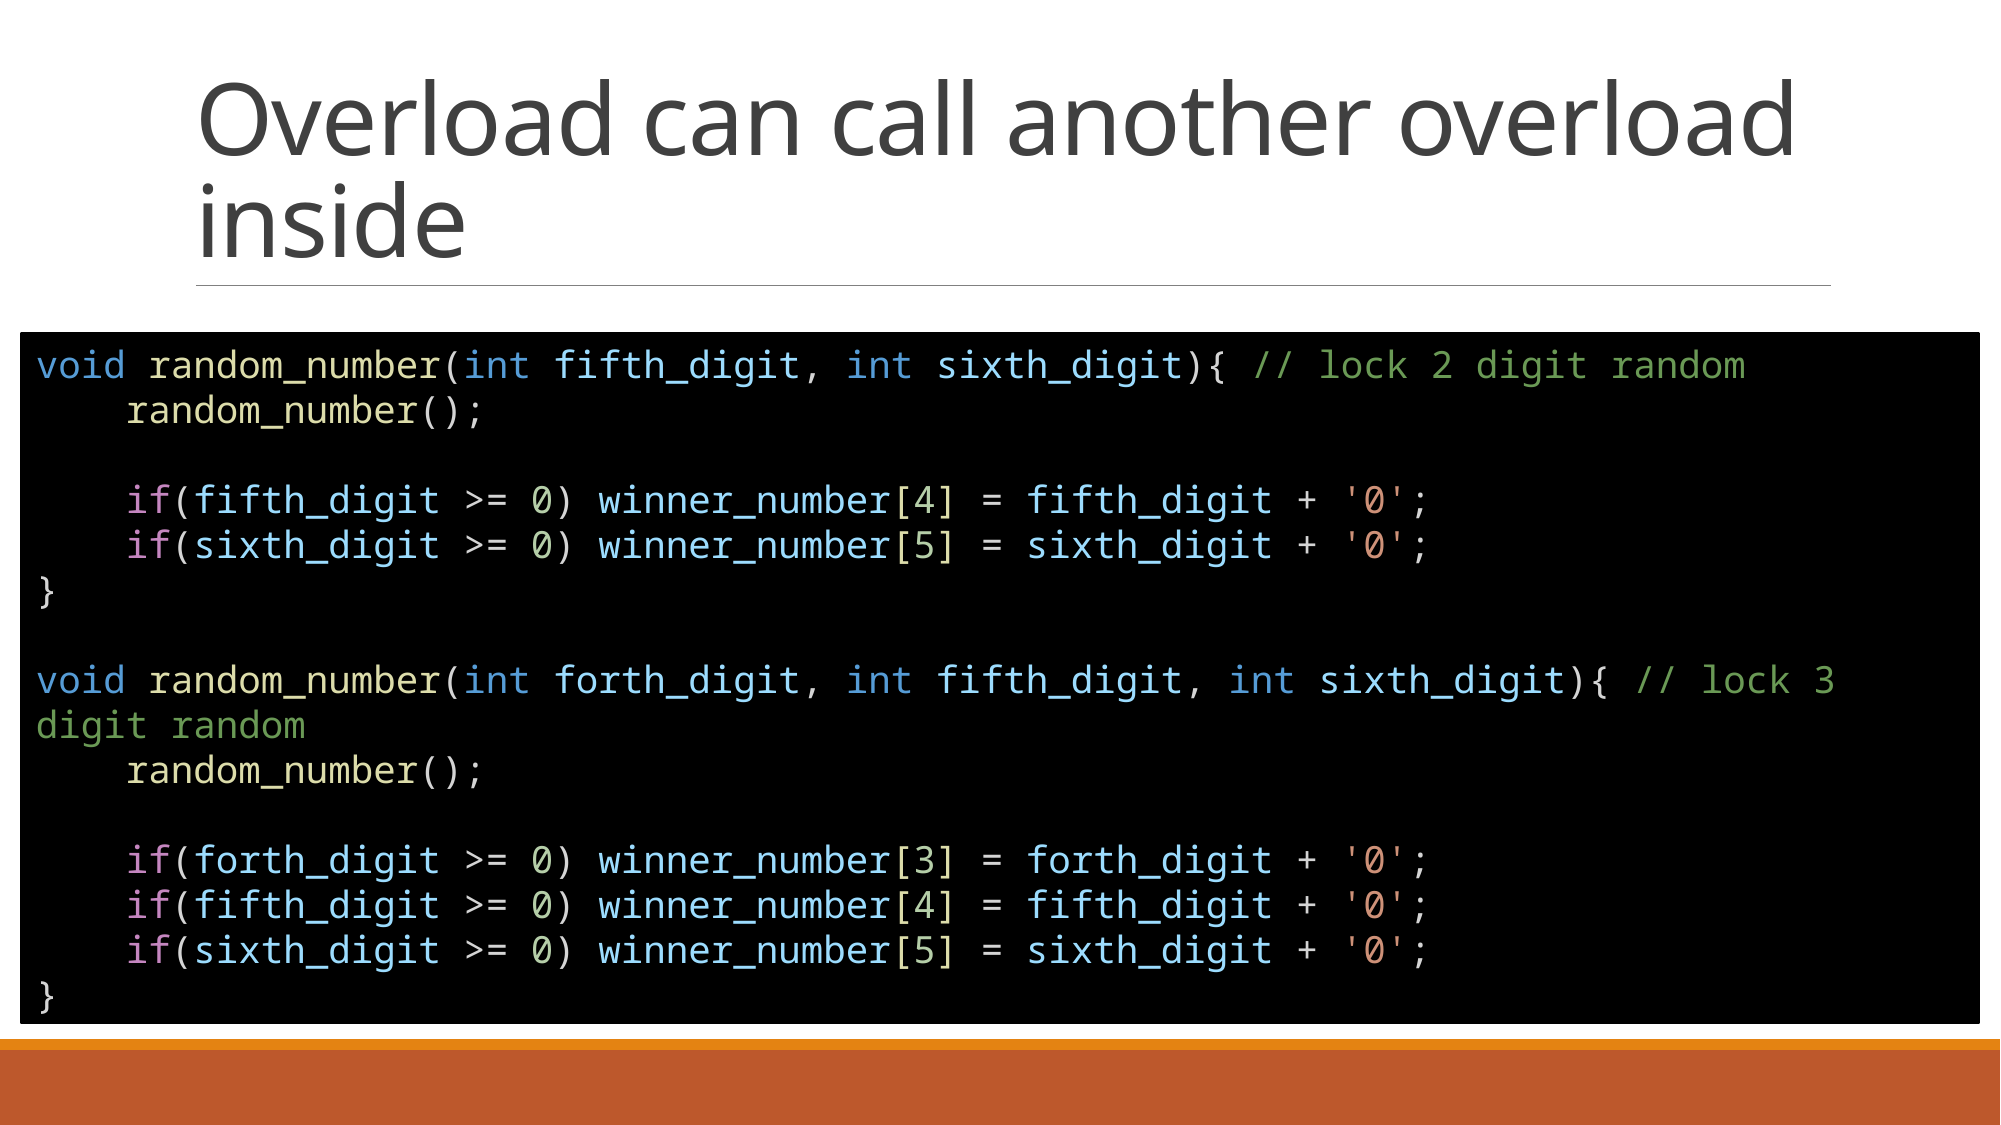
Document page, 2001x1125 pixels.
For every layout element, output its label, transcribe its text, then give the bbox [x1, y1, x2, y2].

text_box void random_number(int fifth_digit, int sixth_digit){ // lock 2 digit random random_number(); if(fifth_digit >= 0) winner_number[4] = fifth_digit + '0'; if(sixth_digit >= 0) winner_number[5] = sixth_digit + '0'; } void random_number(int forth_digit, int fifth_digit, int sixth_digit){ // lock 3 digit random random_number(); if(forth_digit >= 0) winner_number[3] = forth_digit + '0'; if(fifth_digit >= 0) winner_number[4] = fifth_digit + '0'; if(sixth_digit >= 0) winner_number[5] = sixth_digit + '0'; } [20, 332, 1980, 1024]
title Overload can call another overload inside [180, 47, 1830, 285]
